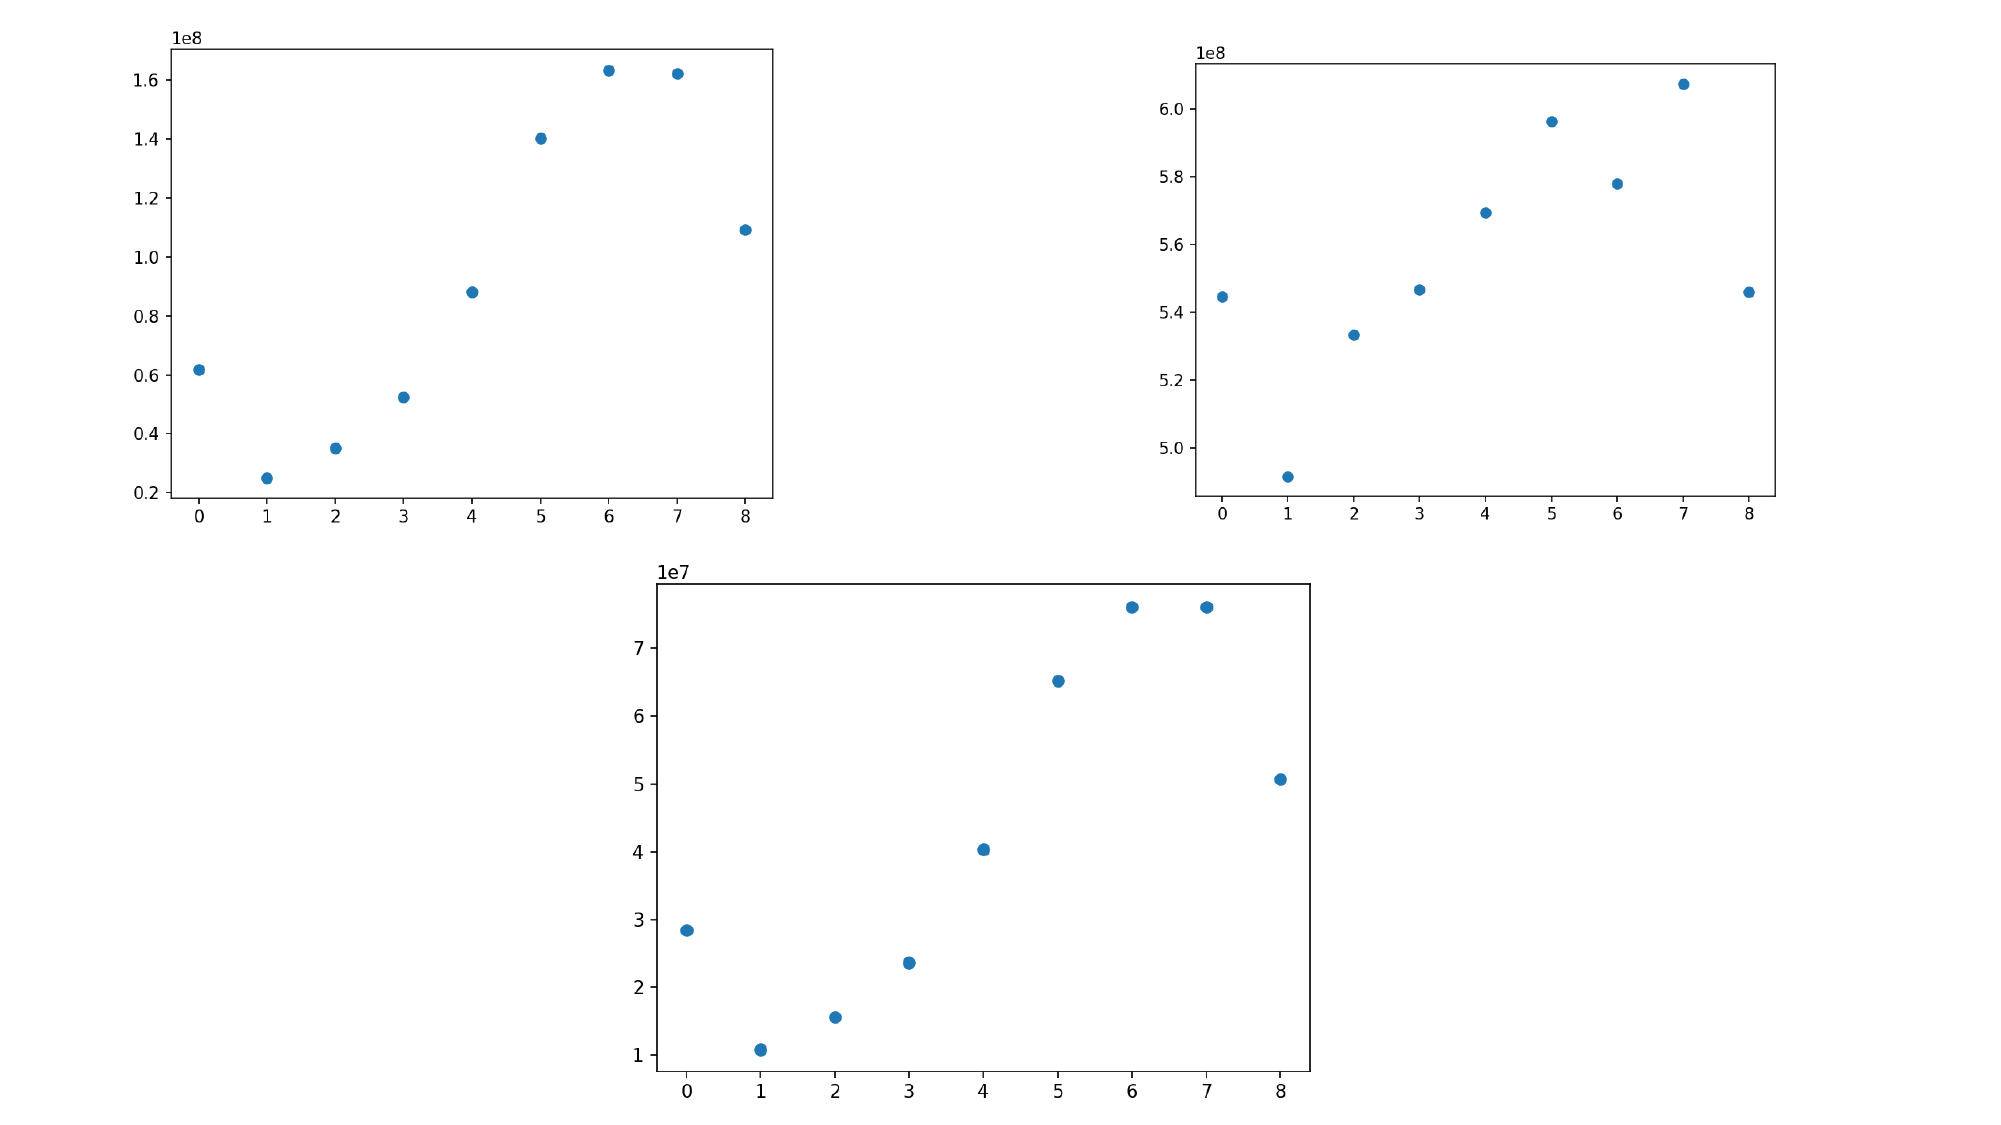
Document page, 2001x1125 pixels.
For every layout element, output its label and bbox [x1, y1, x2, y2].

picture [99, 0, 1813, 1123]
